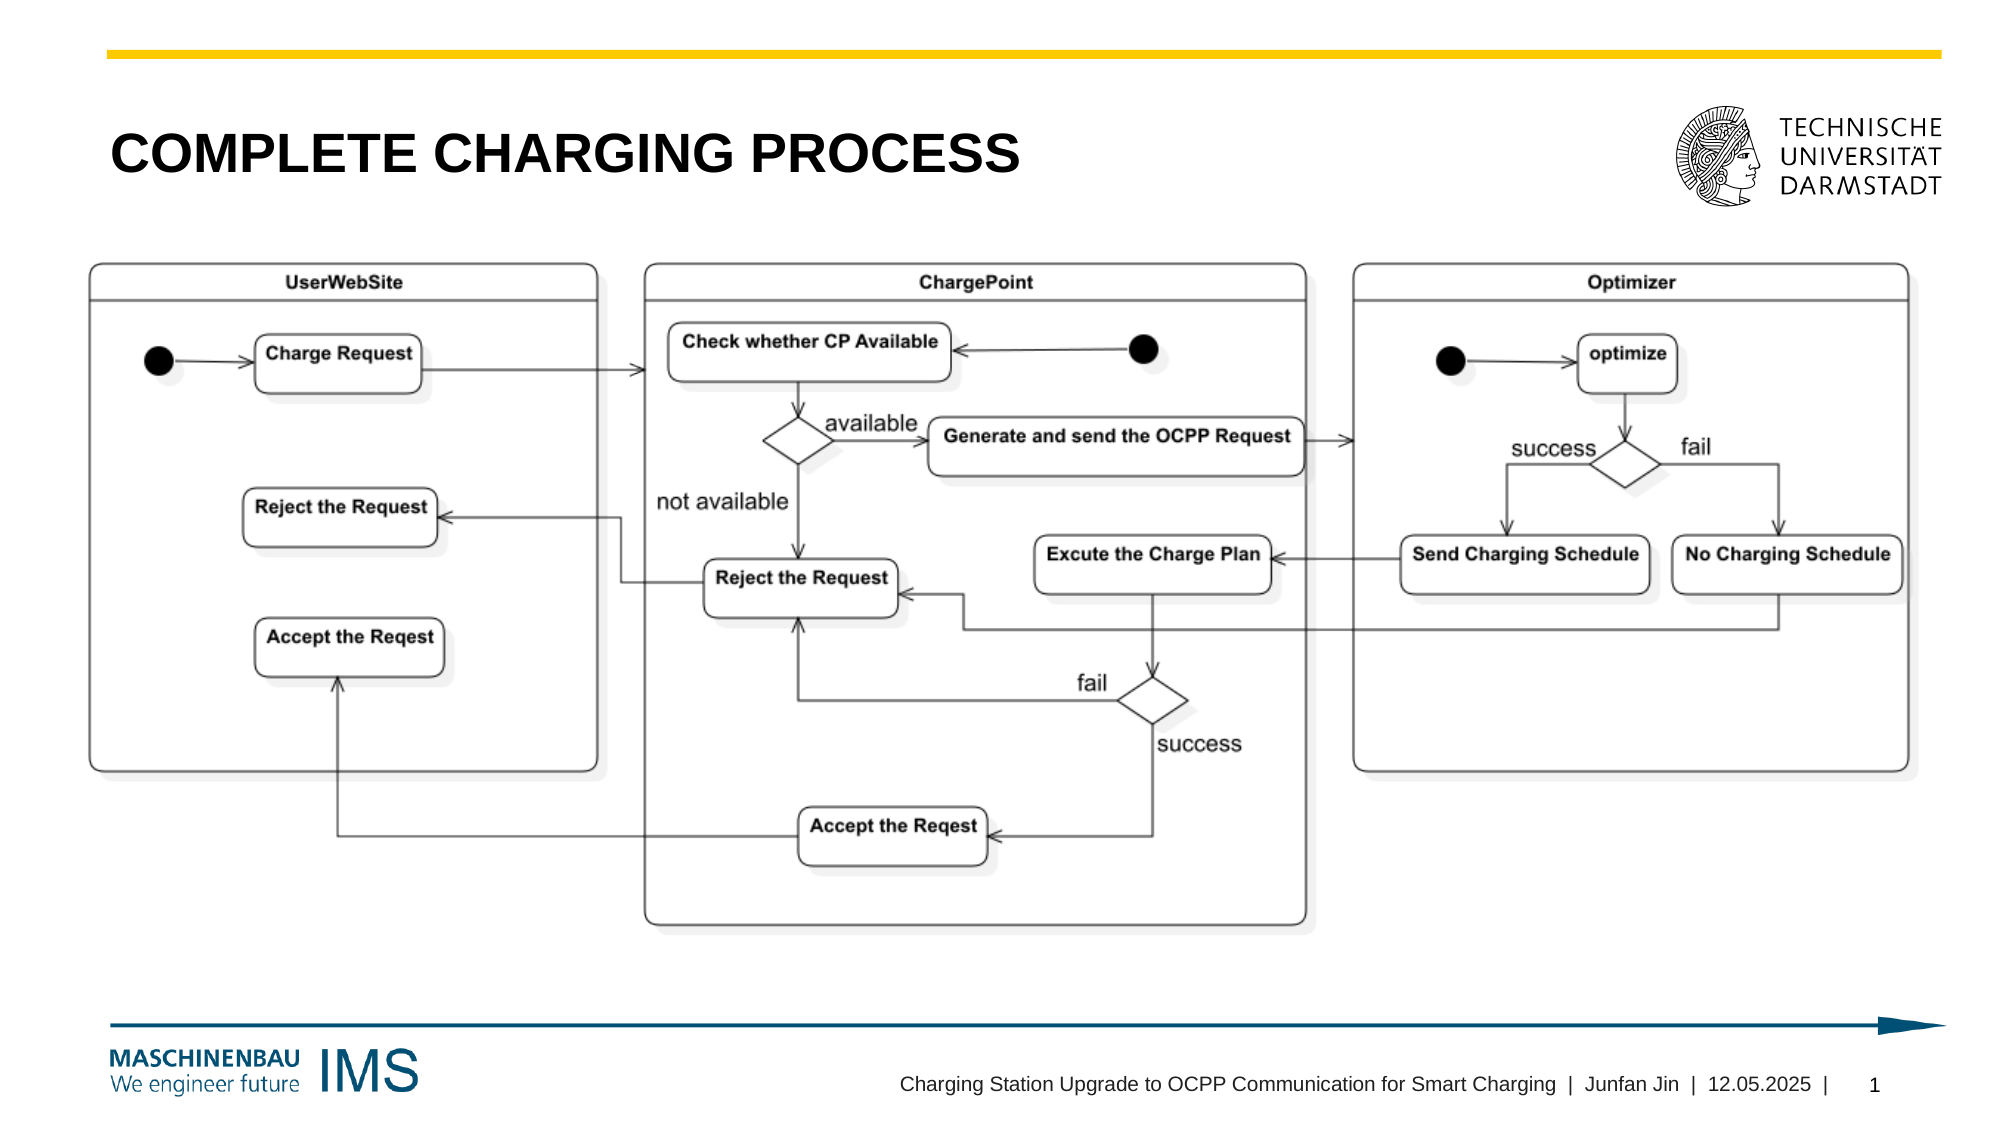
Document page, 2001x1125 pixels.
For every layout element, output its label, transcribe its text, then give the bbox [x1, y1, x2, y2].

picture [75, 248, 1925, 941]
slide_number 1 [1854, 1063, 1942, 1124]
footer Charging Station Upgrade to OCPP Communication for Smart Charging | Junfan Jin | 12.05.2025 | [506, 1063, 1850, 1124]
title Complete Charging Process [109, 81, 1551, 220]
picture [1646, 88, 1986, 224]
picture [110, 1015, 1947, 1097]
